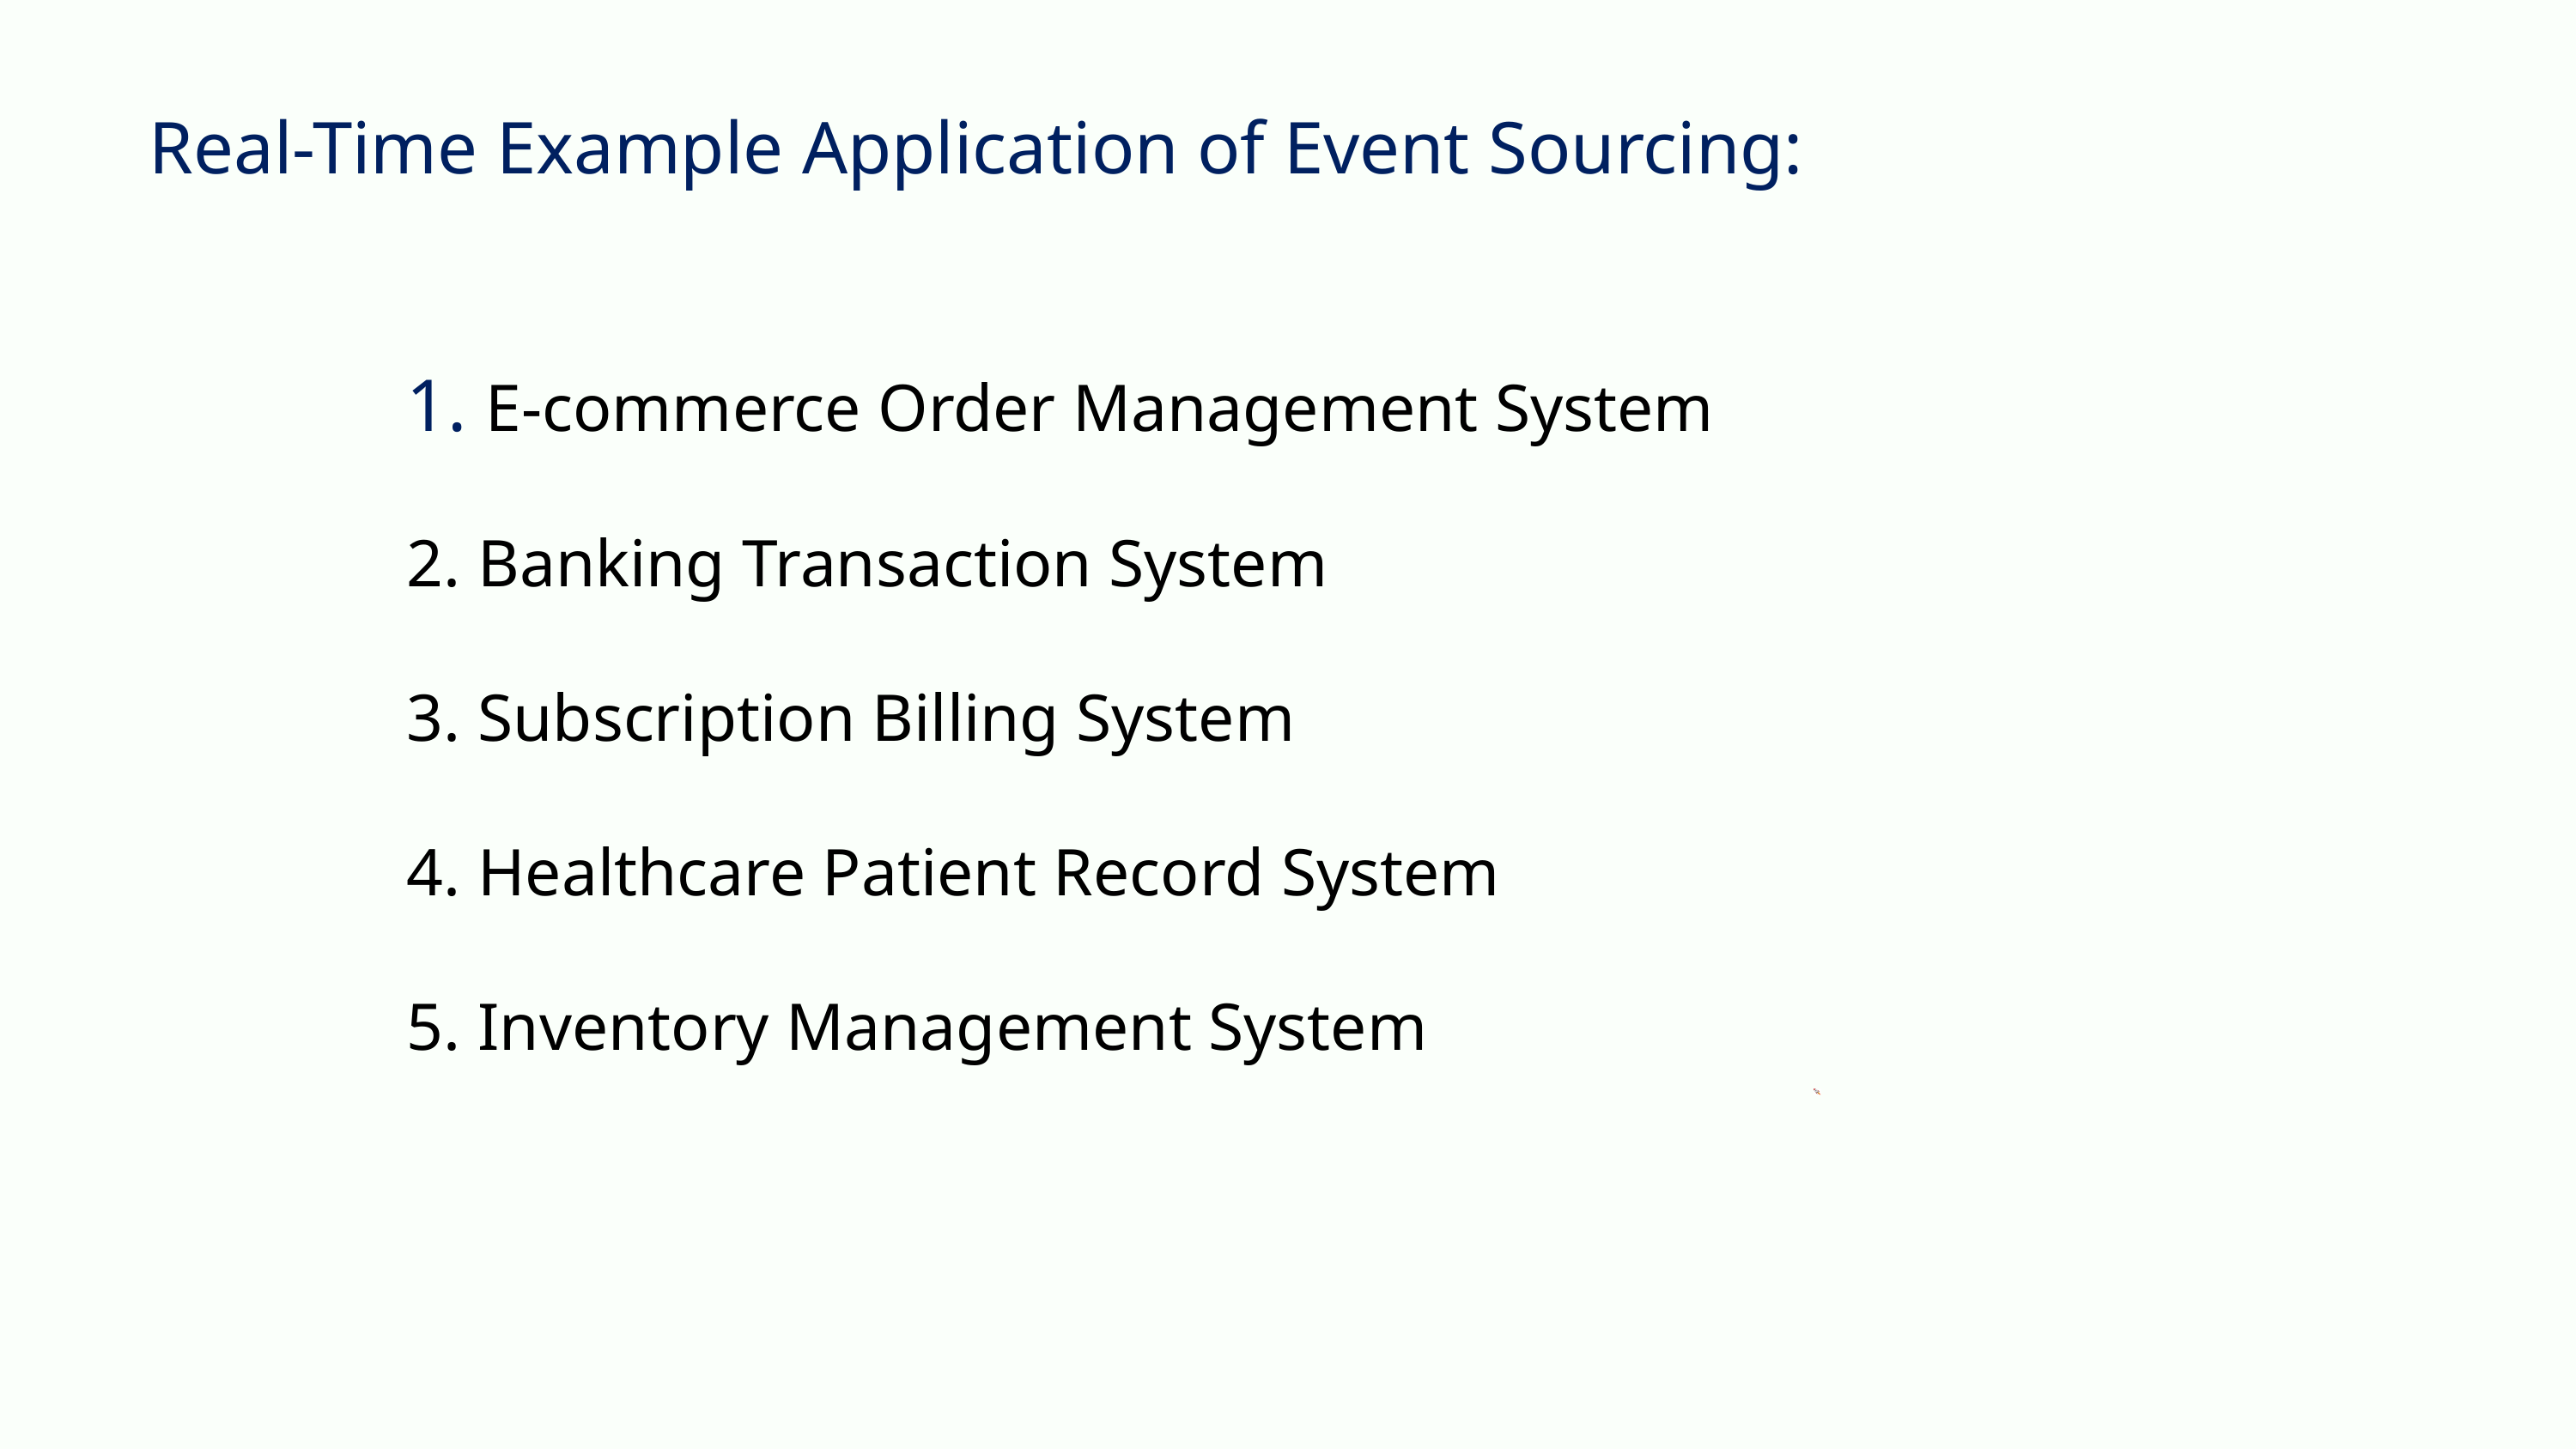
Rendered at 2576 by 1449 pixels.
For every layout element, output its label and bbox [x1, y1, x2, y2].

text_box [0, 0, 2576, 1449]
list [1814, 1088, 1821, 1096]
